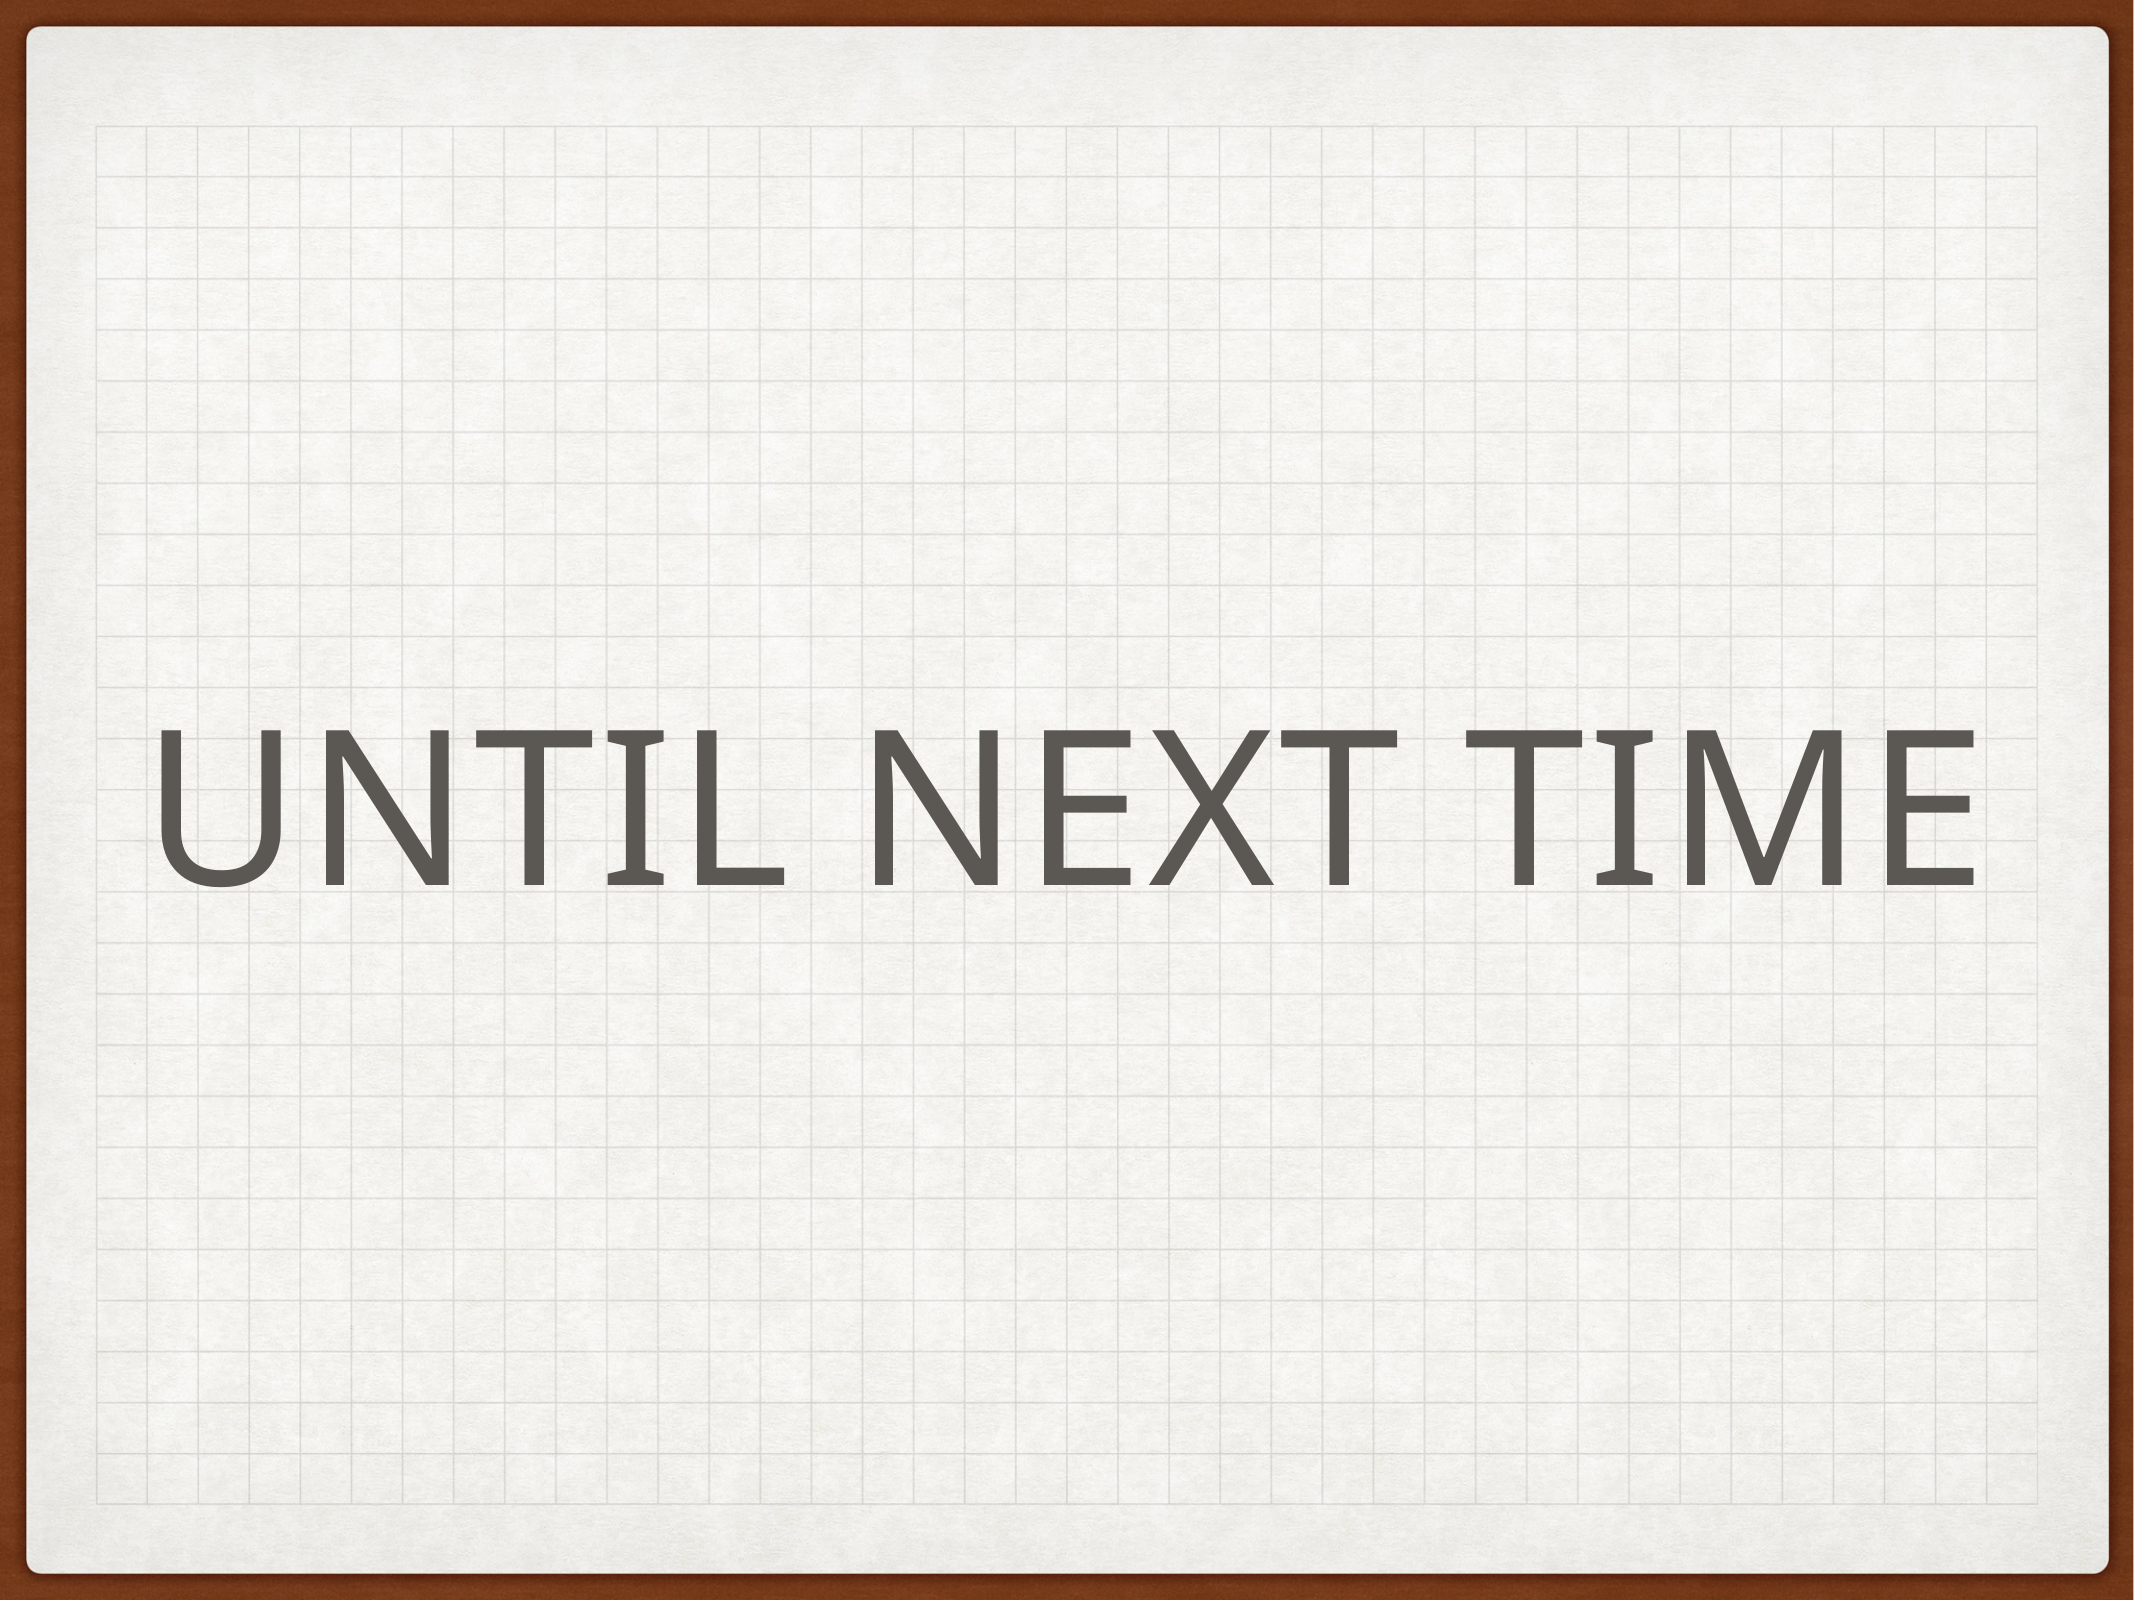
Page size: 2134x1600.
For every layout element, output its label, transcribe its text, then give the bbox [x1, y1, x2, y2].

picture [0, 0, 2134, 1600]
title Until Next Time [109, 505, 2024, 1093]
